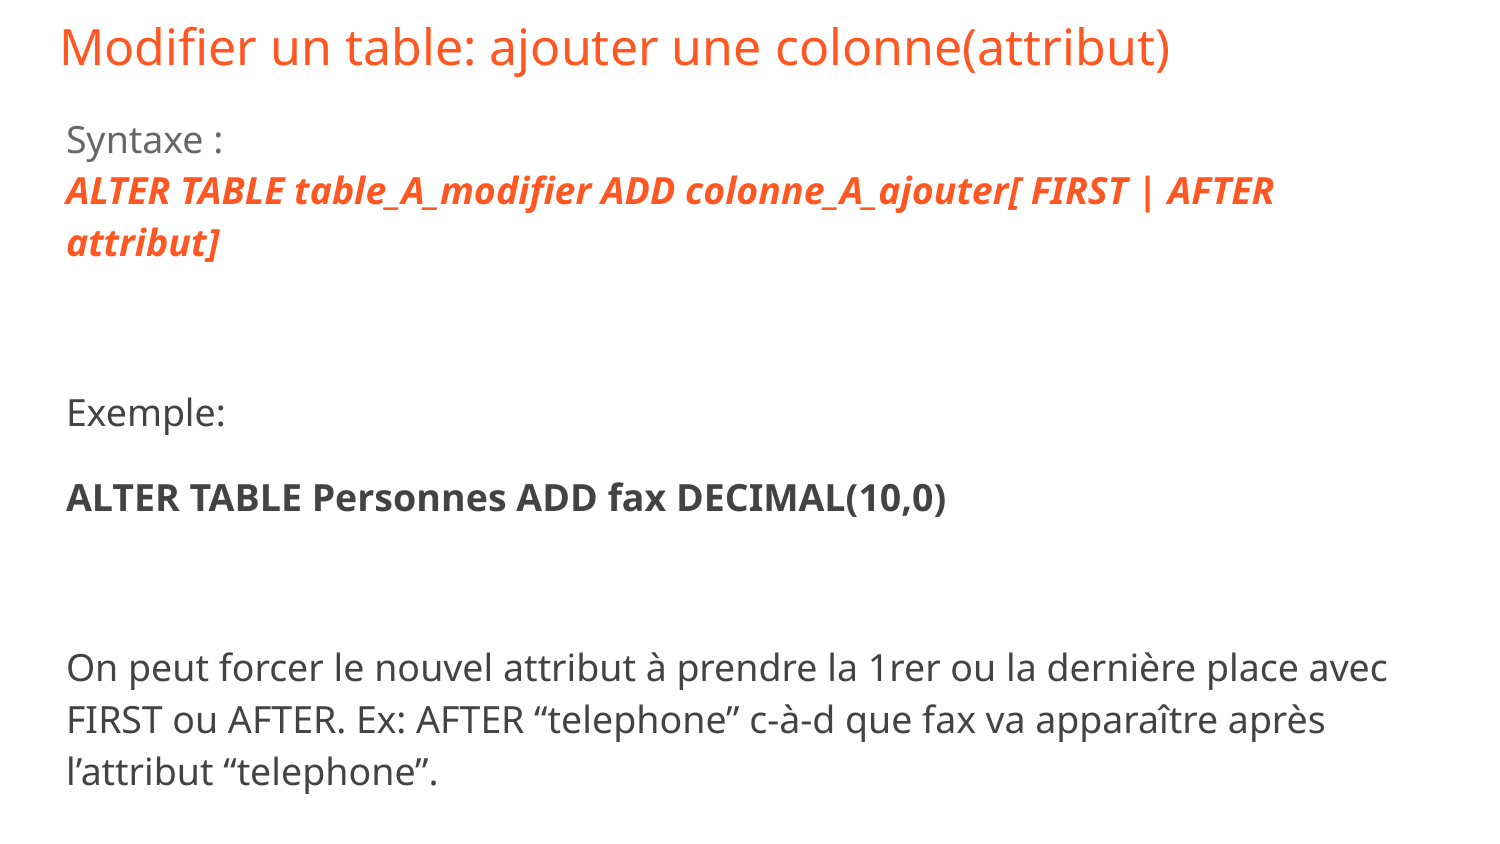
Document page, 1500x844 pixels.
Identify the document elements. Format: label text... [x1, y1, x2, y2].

list Syntaxe : ALTER TABLE table_A_modifier ADD colonne_A_ajouter[ FIRST | AFTER attribut] Exemple: ALTER TABLE Personnes ADD fax DECIMAL(10,0) On peut forcer le nouvel attribut à prendre la 1rer ou la dernière place avec FIRST ou AFTER. Ex: AFTER “telephone” c-à-d que fax va apparaître après l’attribut “telephone”. [51, 93, 1449, 824]
title Modifier un table: ajouter une colonne(attribut) [44, 0, 1443, 94]
